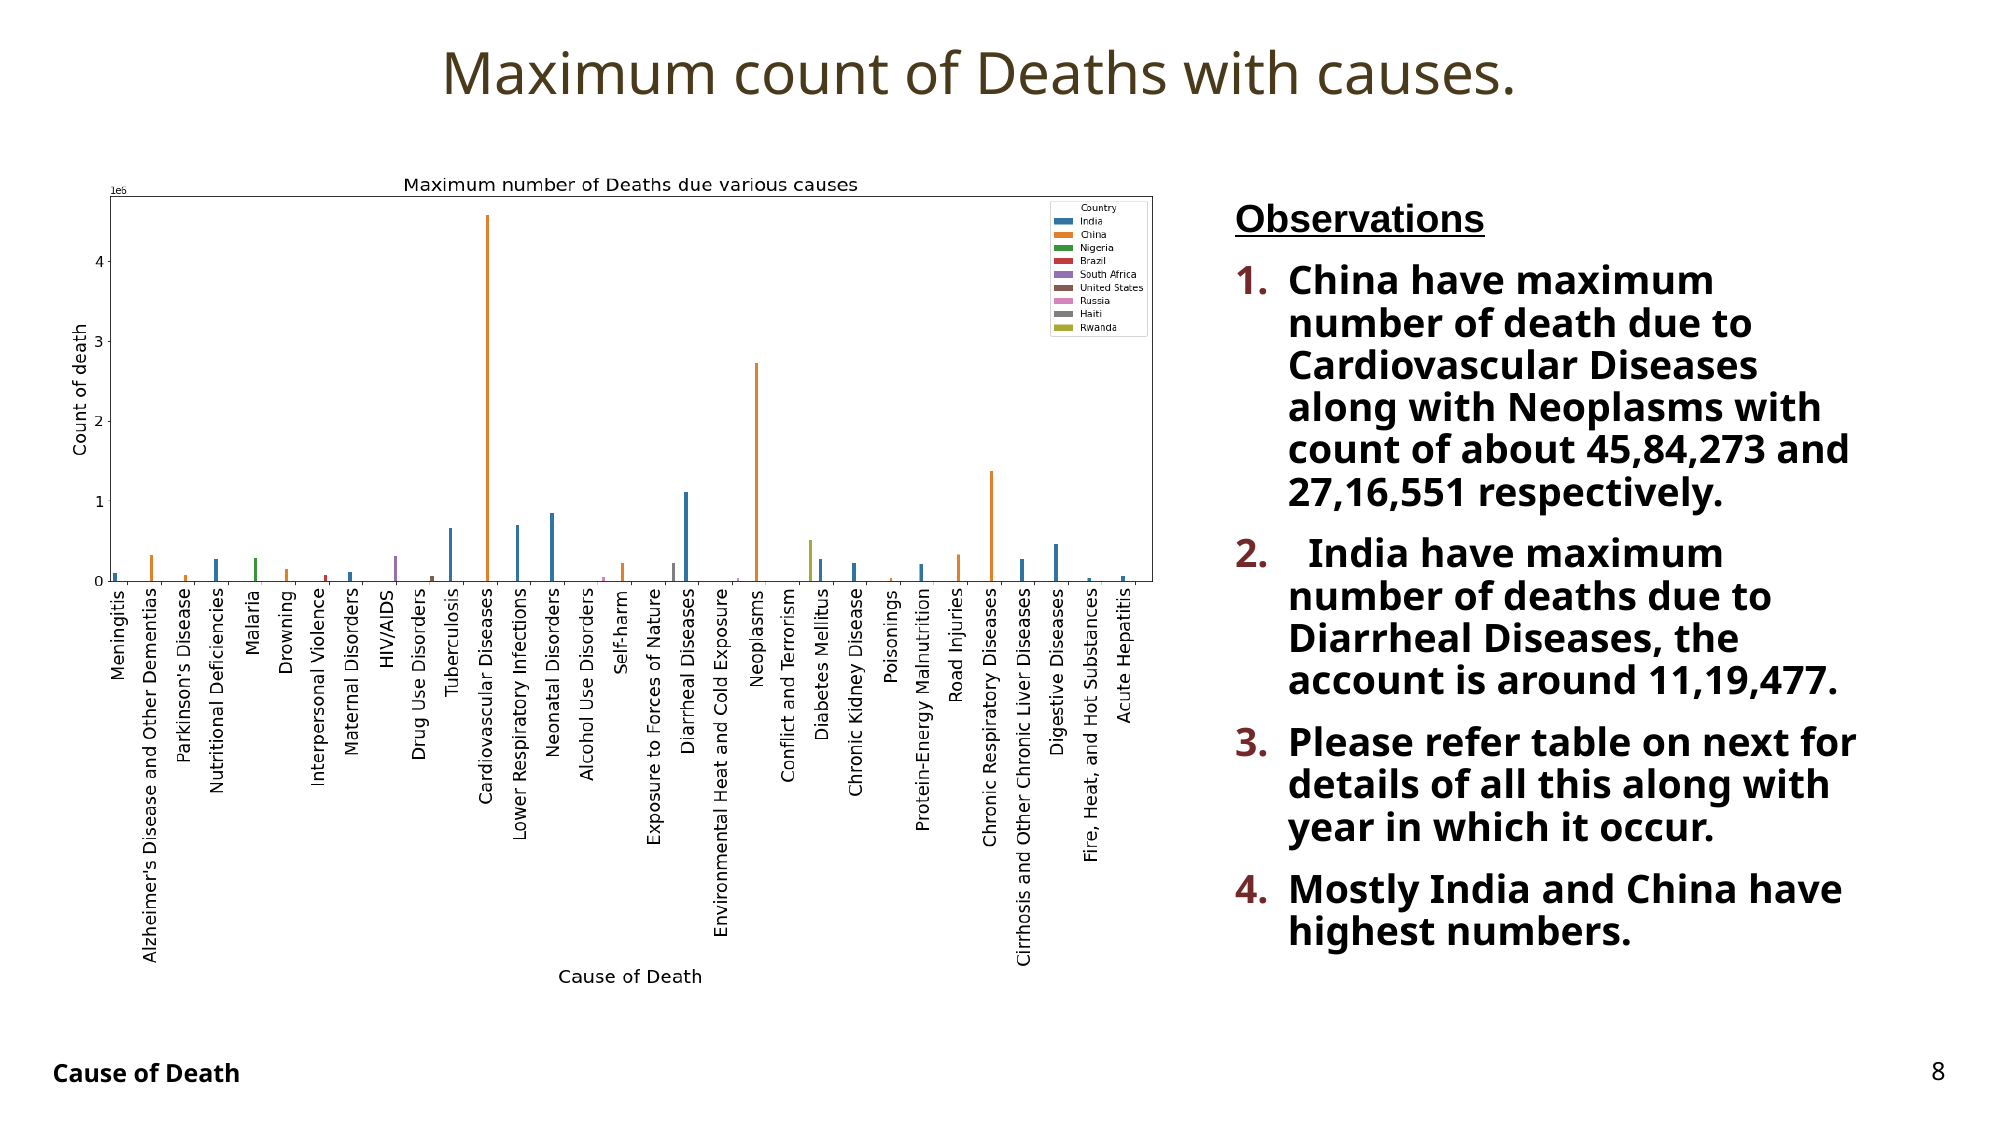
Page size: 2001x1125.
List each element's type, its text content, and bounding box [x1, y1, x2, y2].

slide_number 8 [1510, 1042, 1961, 1103]
picture [66, 171, 1157, 992]
footer Cause of Death [37, 1042, 713, 1103]
title Maximum count of Deaths with causes. [375, 26, 1585, 125]
text_box Observations China have maximum number of death due to Cardiovascular Diseases along with Neoplasms with count of about 45,84,273 and 27,16,551 respectively. India have maximum number of deaths due to Diarrheal Diseases, the account is around 11,19,477. Please refer table on next for details of all this along with year in which it occur. Mostly India and China have highest numbers. [1220, 191, 1890, 972]
